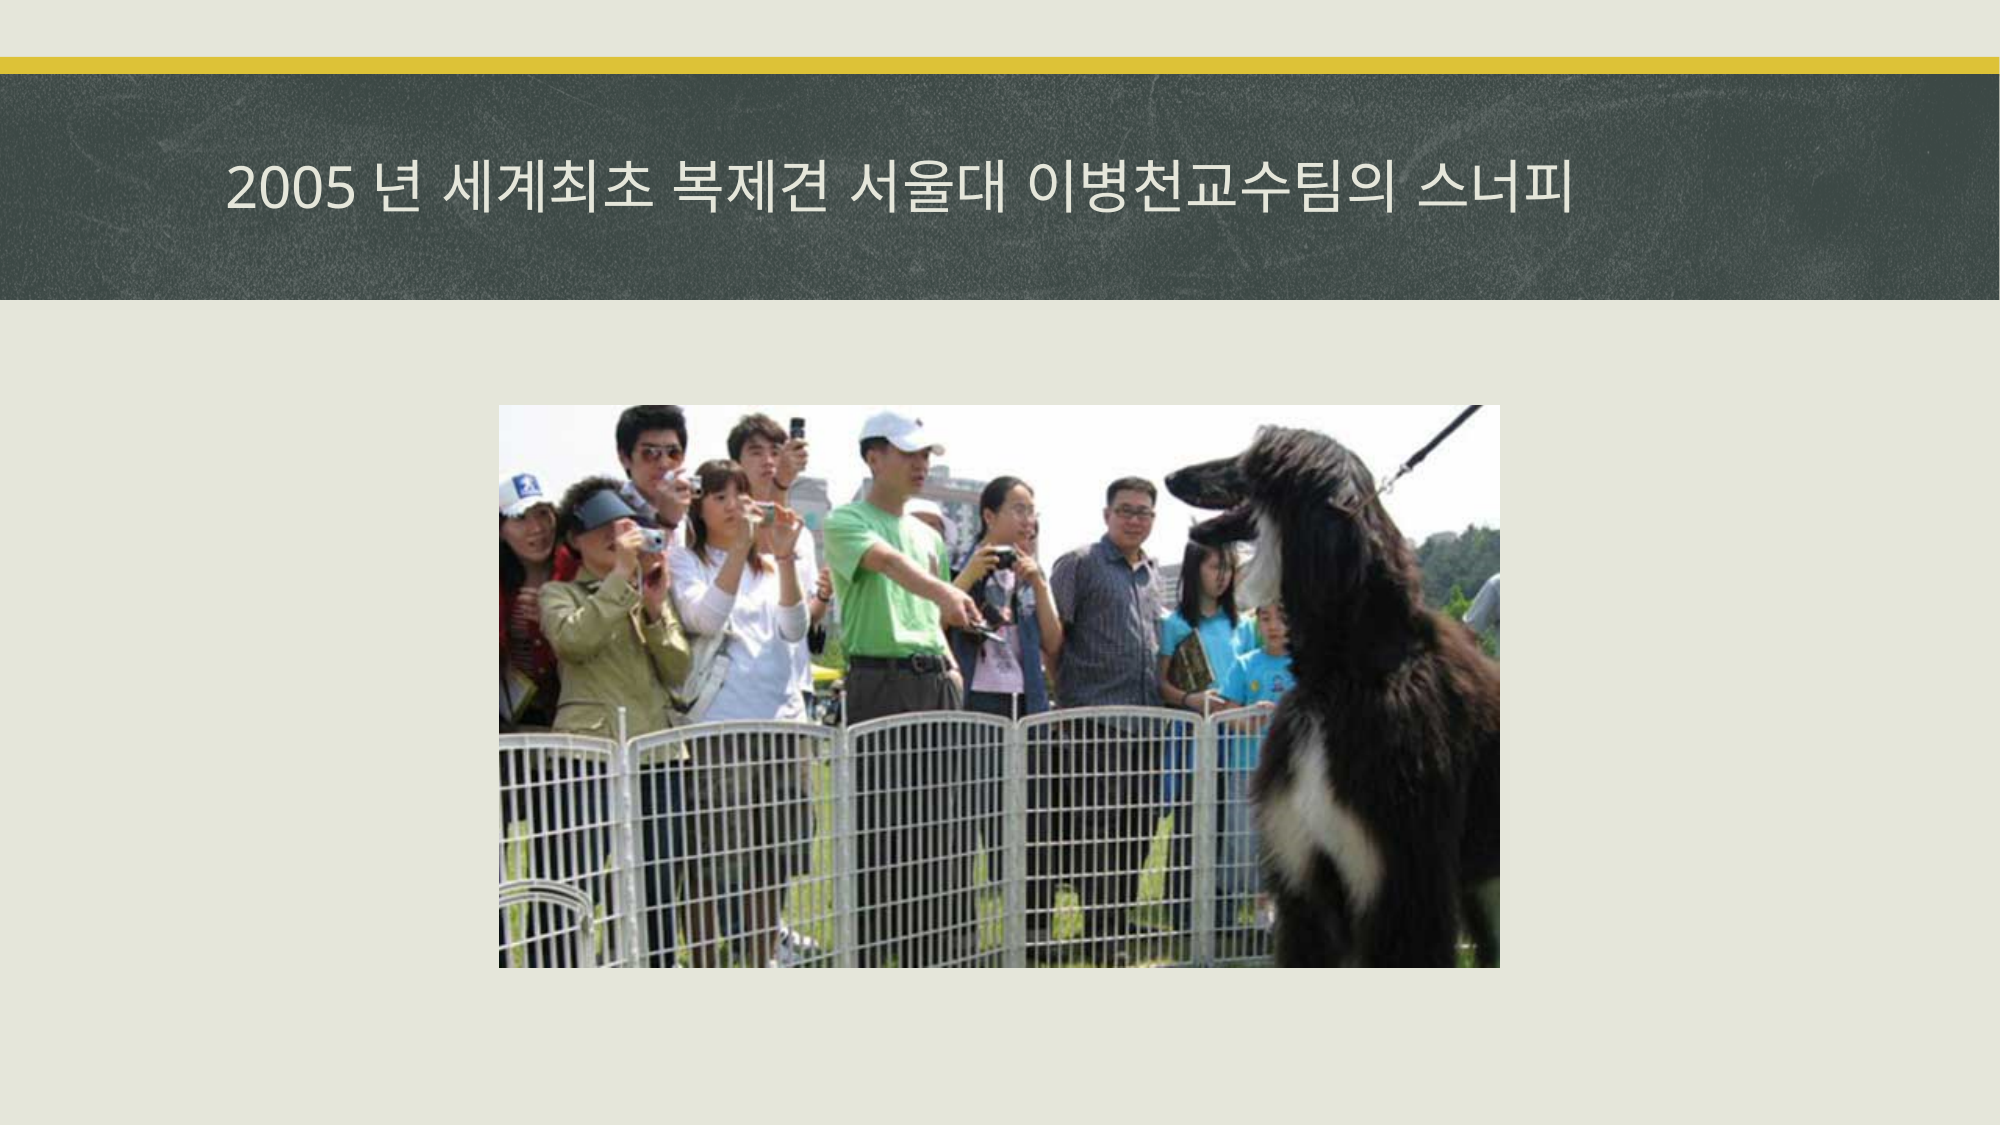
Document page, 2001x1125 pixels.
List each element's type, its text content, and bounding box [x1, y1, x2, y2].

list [499, 405, 1500, 968]
picture [0, 74, 2000, 300]
title 2005년 세계최초 복제견 서울대 이병천교수팀의 스너피 [210, 76, 1790, 300]
